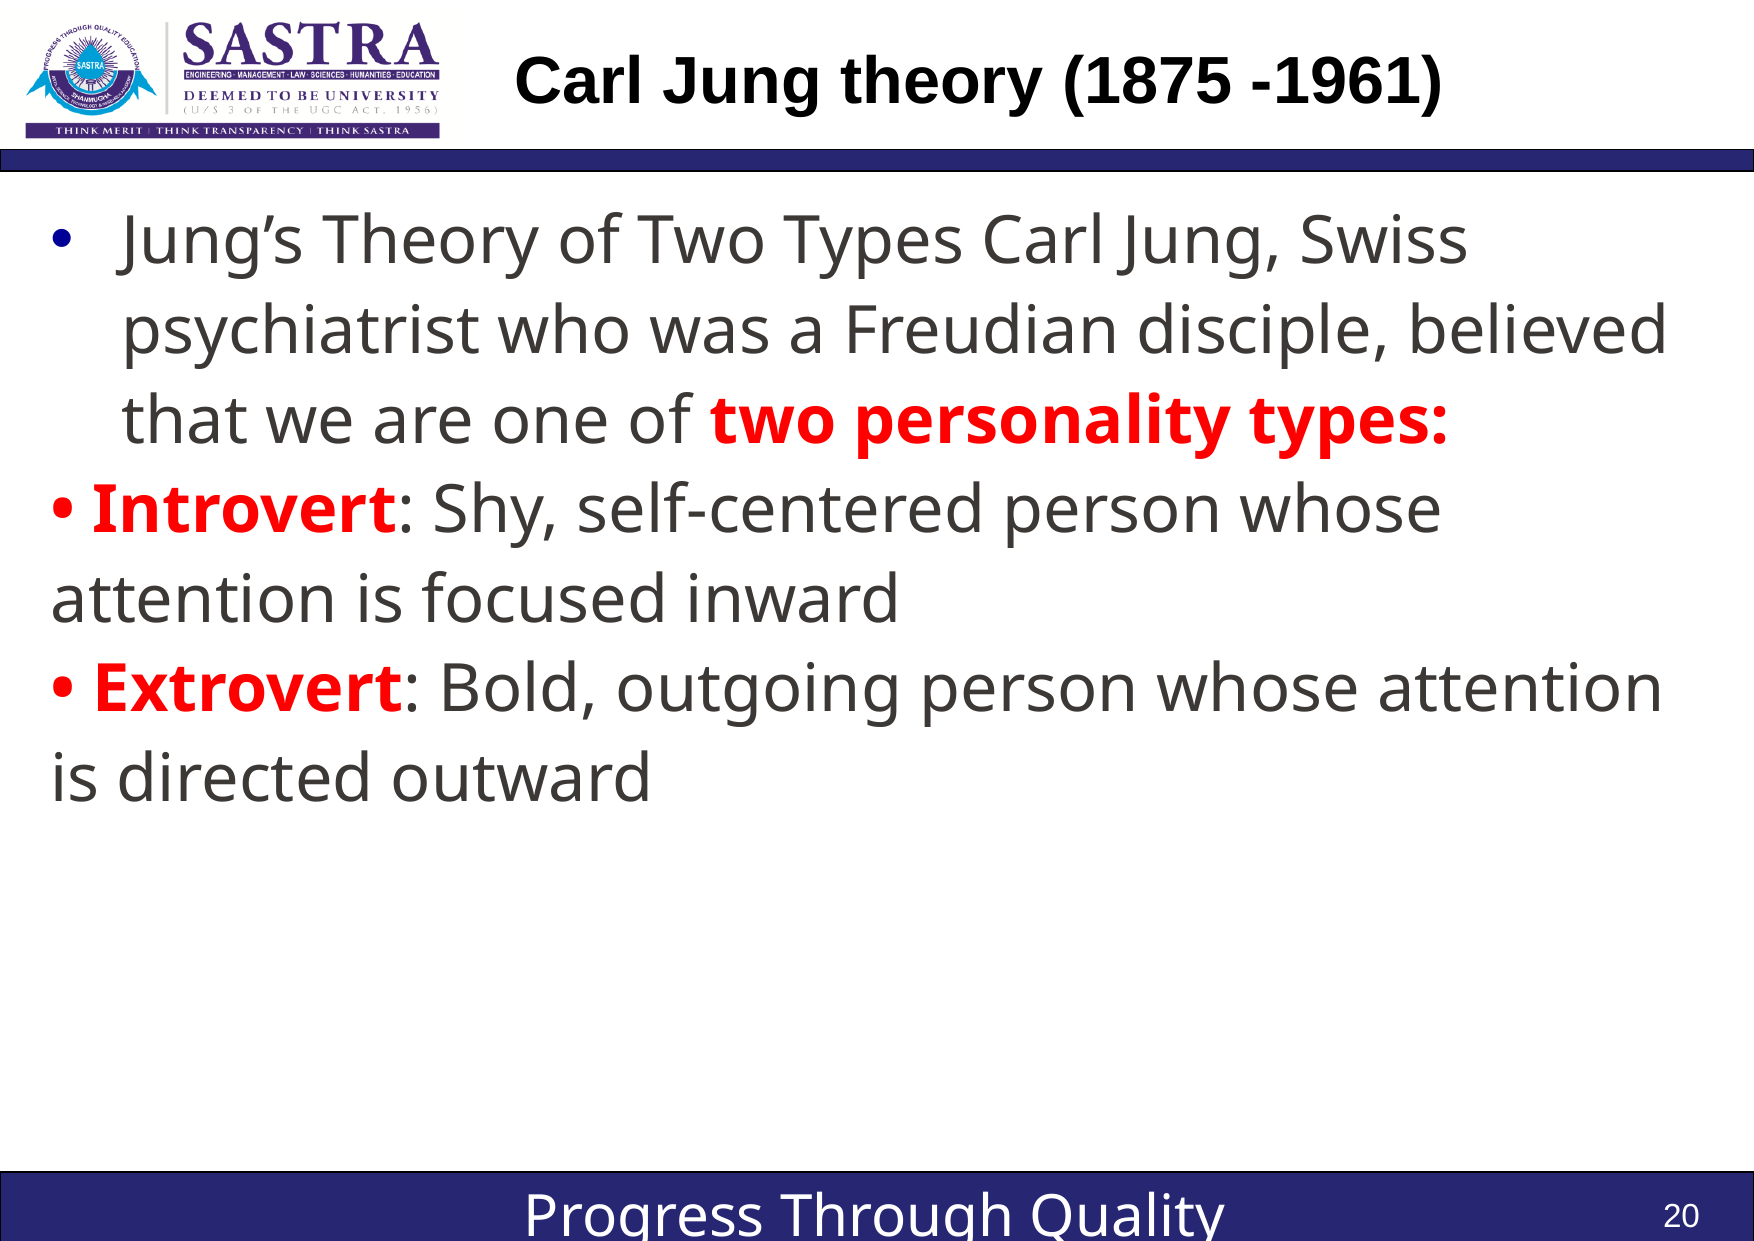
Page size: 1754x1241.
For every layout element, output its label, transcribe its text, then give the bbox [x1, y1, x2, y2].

picture [0, 13, 465, 146]
list Jung’s Theory of Two Types Carl Jung, Swiss psychiatrist who was a Freudian disciple, believed that we are one of two personality types: • Introvert: Shy, self-centered person whose attention is focused inward • Extrovert: Bold, outgoing person whose attention is directed outward [29, 179, 1725, 1137]
slide_number 20 [1308, 1185, 1718, 1237]
title Carl Jung theory (1875 -1961) [456, 28, 1502, 179]
